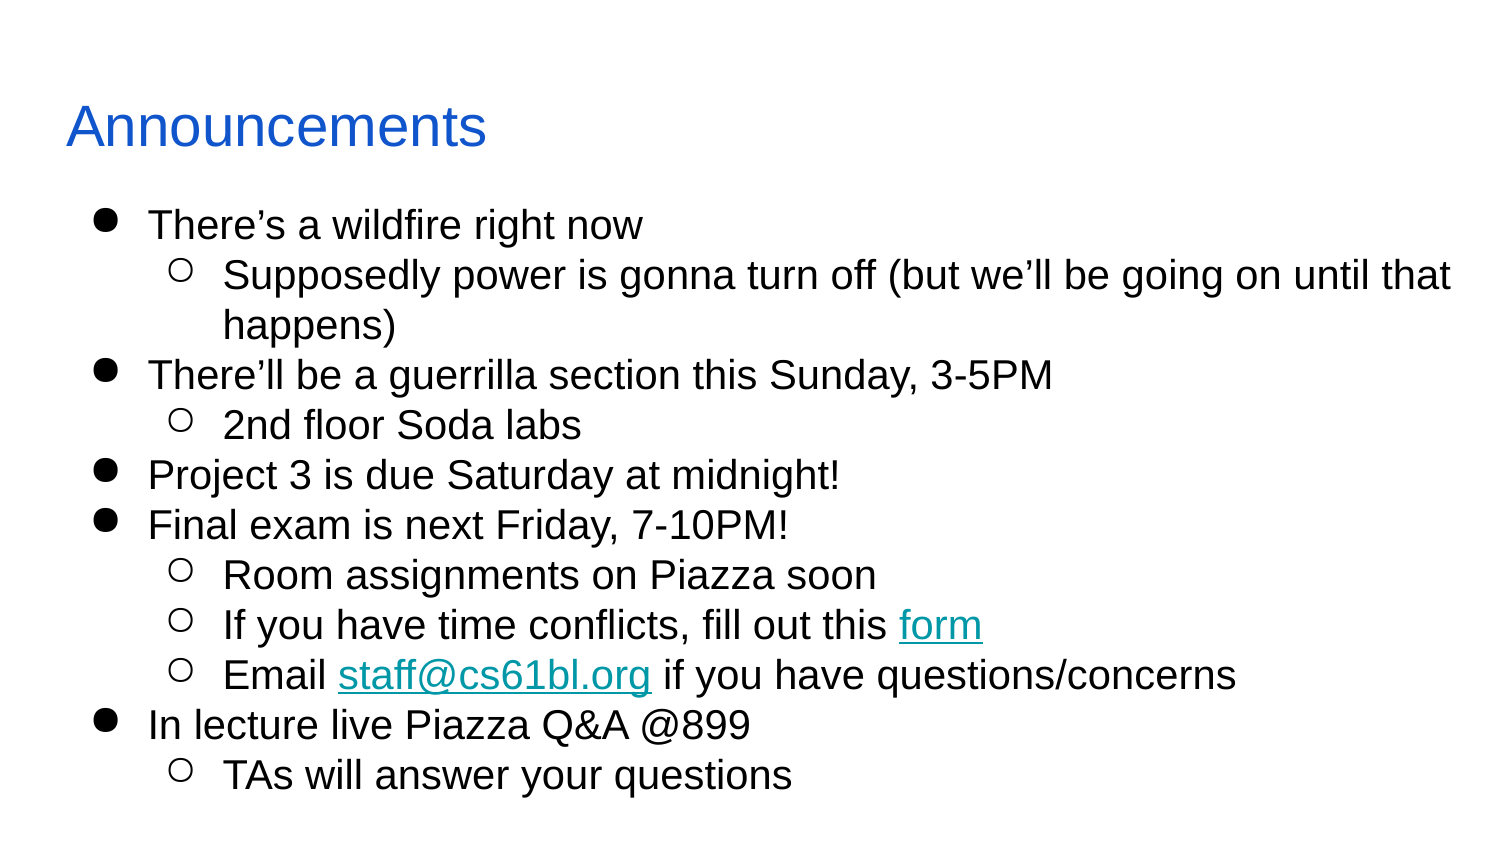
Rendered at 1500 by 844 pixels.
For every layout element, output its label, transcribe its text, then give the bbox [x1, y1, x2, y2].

title Announcements [51, 72, 1449, 167]
text_box There’s a wildfire right now Supposedly power is gonna turn off (but we’ll be going on until that happens) There’ll be a guerrilla section this Sunday, 3-5PM 2nd floor Soda labs Project 3 is due Saturday at midnight! Final exam is next Friday, 7-10PM! Room assignments on Piazza soon If you have time conflicts, fill out this form Email staff@cs61bl.org if you have questions/concerns In lecture live Piazza Q&A @899 TAs will answer your questions [57, 182, 1500, 844]
